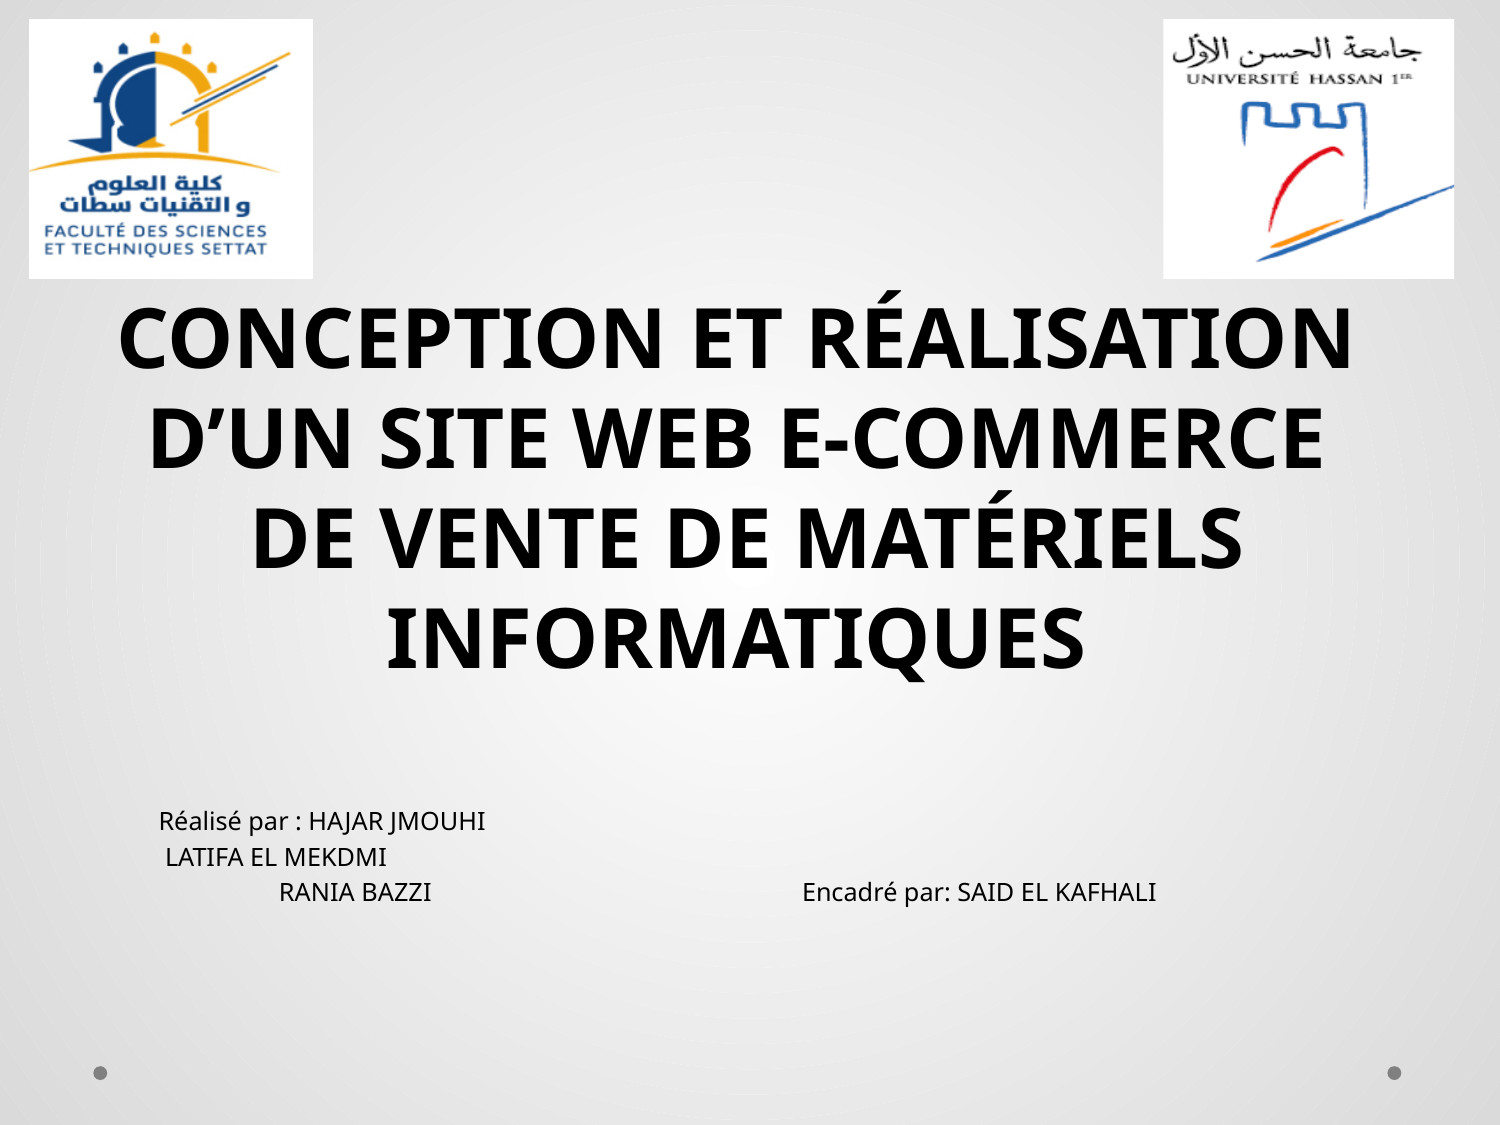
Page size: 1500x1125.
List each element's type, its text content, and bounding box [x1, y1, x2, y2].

picture [1163, 18, 1455, 280]
picture [29, 18, 314, 280]
title CONCEPTION ET RÉALISATION D’UN SITE WEB E-COMMERCE DE VENTE DE MATÉRIELS INFORMATIQUES [0, 267, 1495, 693]
subtitle Réalisé par : HAJAR JMOUHI LATIFA EL MEKDMI RANIA BAZZI Encadré par: SAID EL KAFHALI [29, 692, 1459, 1094]
